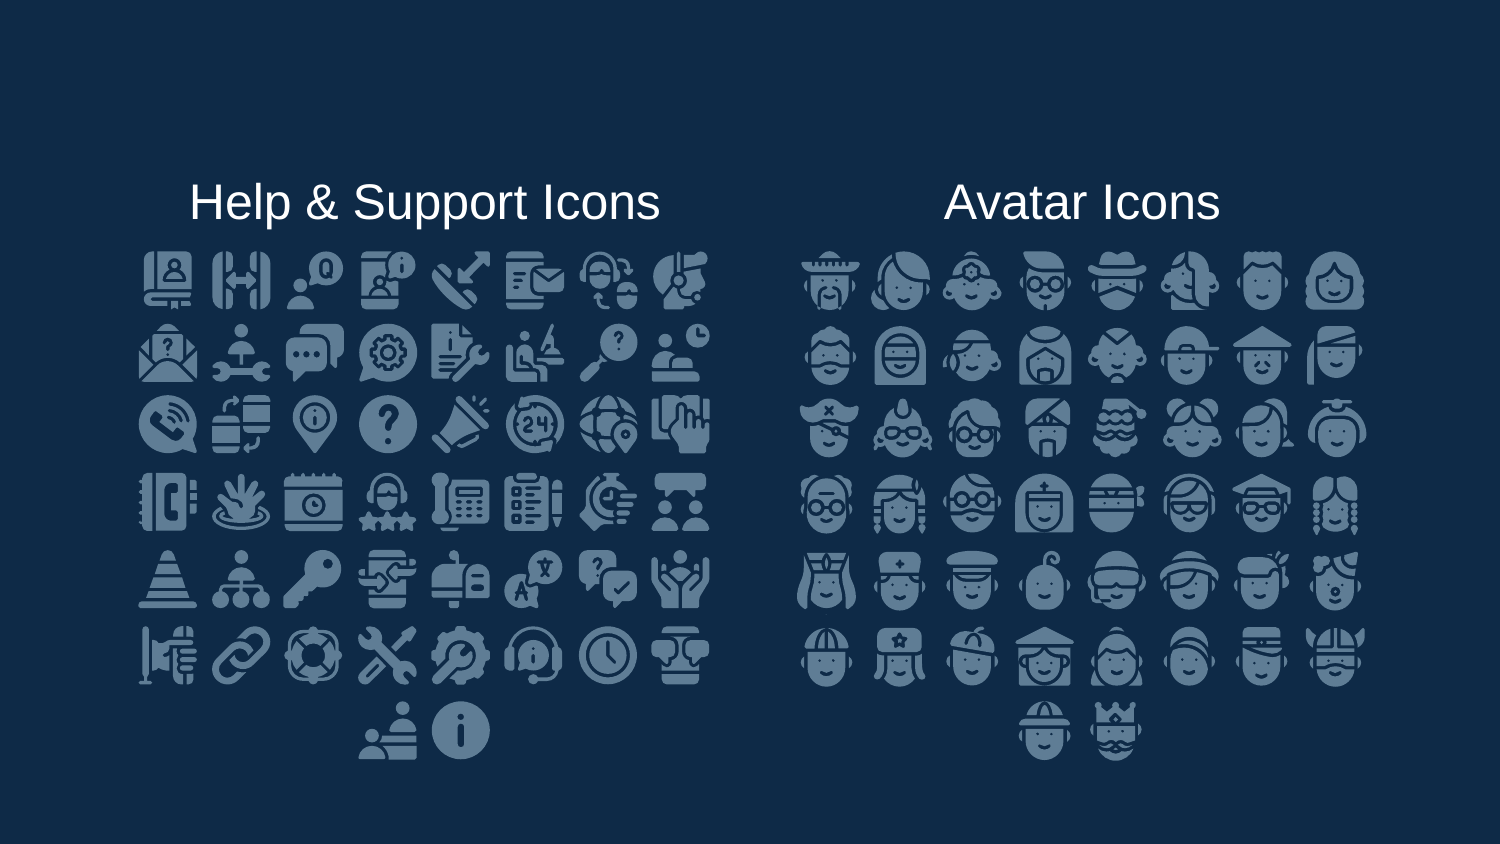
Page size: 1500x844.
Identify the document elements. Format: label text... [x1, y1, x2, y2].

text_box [1163, 473, 1216, 533]
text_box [211, 549, 271, 609]
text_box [804, 325, 857, 386]
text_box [874, 325, 927, 386]
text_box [1160, 325, 1220, 386]
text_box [504, 549, 563, 609]
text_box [1163, 626, 1216, 686]
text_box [942, 329, 1002, 382]
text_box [578, 251, 639, 310]
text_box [1312, 476, 1359, 536]
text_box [1087, 327, 1147, 384]
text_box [578, 472, 638, 532]
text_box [504, 626, 563, 685]
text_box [796, 552, 857, 610]
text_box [138, 323, 198, 383]
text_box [1159, 550, 1219, 610]
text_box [357, 625, 418, 685]
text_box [285, 323, 345, 382]
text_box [431, 549, 490, 609]
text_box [578, 626, 638, 685]
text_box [283, 472, 343, 532]
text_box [431, 472, 490, 532]
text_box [1025, 398, 1071, 458]
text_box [212, 394, 271, 454]
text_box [1235, 398, 1295, 458]
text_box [1309, 551, 1362, 611]
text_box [358, 472, 417, 532]
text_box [579, 394, 638, 454]
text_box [504, 472, 563, 532]
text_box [1232, 473, 1291, 533]
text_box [431, 323, 490, 383]
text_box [942, 473, 1002, 533]
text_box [650, 549, 710, 609]
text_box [1014, 473, 1075, 533]
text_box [212, 323, 271, 382]
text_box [1236, 251, 1289, 311]
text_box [505, 394, 565, 454]
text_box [652, 251, 709, 310]
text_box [1090, 626, 1143, 686]
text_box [357, 701, 417, 760]
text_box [505, 251, 565, 310]
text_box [873, 474, 926, 534]
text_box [1019, 325, 1072, 386]
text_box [870, 251, 931, 311]
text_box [1018, 550, 1071, 610]
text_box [873, 551, 926, 611]
text_box [431, 701, 490, 760]
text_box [578, 549, 638, 609]
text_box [1087, 251, 1148, 311]
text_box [1307, 398, 1367, 458]
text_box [872, 398, 933, 458]
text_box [1019, 251, 1072, 311]
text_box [651, 472, 710, 532]
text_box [1162, 398, 1223, 458]
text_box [942, 251, 1002, 311]
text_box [1305, 251, 1365, 311]
text_box [284, 626, 343, 685]
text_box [947, 398, 1002, 458]
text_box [212, 251, 271, 310]
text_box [651, 626, 710, 685]
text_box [143, 251, 193, 310]
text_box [358, 323, 418, 382]
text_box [1232, 325, 1293, 386]
text_box [283, 549, 342, 609]
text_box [138, 625, 198, 685]
text_box [359, 395, 418, 454]
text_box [1306, 325, 1363, 386]
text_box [800, 627, 853, 687]
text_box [286, 251, 344, 310]
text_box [1089, 701, 1142, 762]
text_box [1088, 473, 1145, 533]
title Help & Support Icons [139, 154, 711, 234]
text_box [800, 250, 861, 311]
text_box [579, 323, 638, 383]
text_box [210, 626, 272, 685]
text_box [430, 251, 491, 310]
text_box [431, 625, 491, 685]
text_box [1305, 627, 1366, 688]
text_box [138, 395, 197, 454]
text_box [360, 251, 416, 310]
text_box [799, 398, 859, 458]
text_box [138, 549, 198, 609]
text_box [651, 394, 710, 454]
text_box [431, 394, 490, 454]
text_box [946, 626, 999, 686]
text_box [138, 472, 198, 532]
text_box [292, 394, 338, 454]
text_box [505, 323, 565, 382]
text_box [1018, 701, 1071, 761]
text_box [211, 473, 271, 531]
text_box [1233, 550, 1290, 610]
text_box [358, 549, 417, 609]
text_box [873, 627, 926, 687]
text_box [946, 550, 999, 610]
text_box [1160, 251, 1220, 311]
title Avatar Icons [797, 154, 1369, 234]
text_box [1092, 398, 1147, 458]
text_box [1235, 626, 1288, 686]
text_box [651, 323, 710, 382]
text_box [800, 474, 853, 534]
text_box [1087, 550, 1147, 610]
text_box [1014, 626, 1075, 686]
